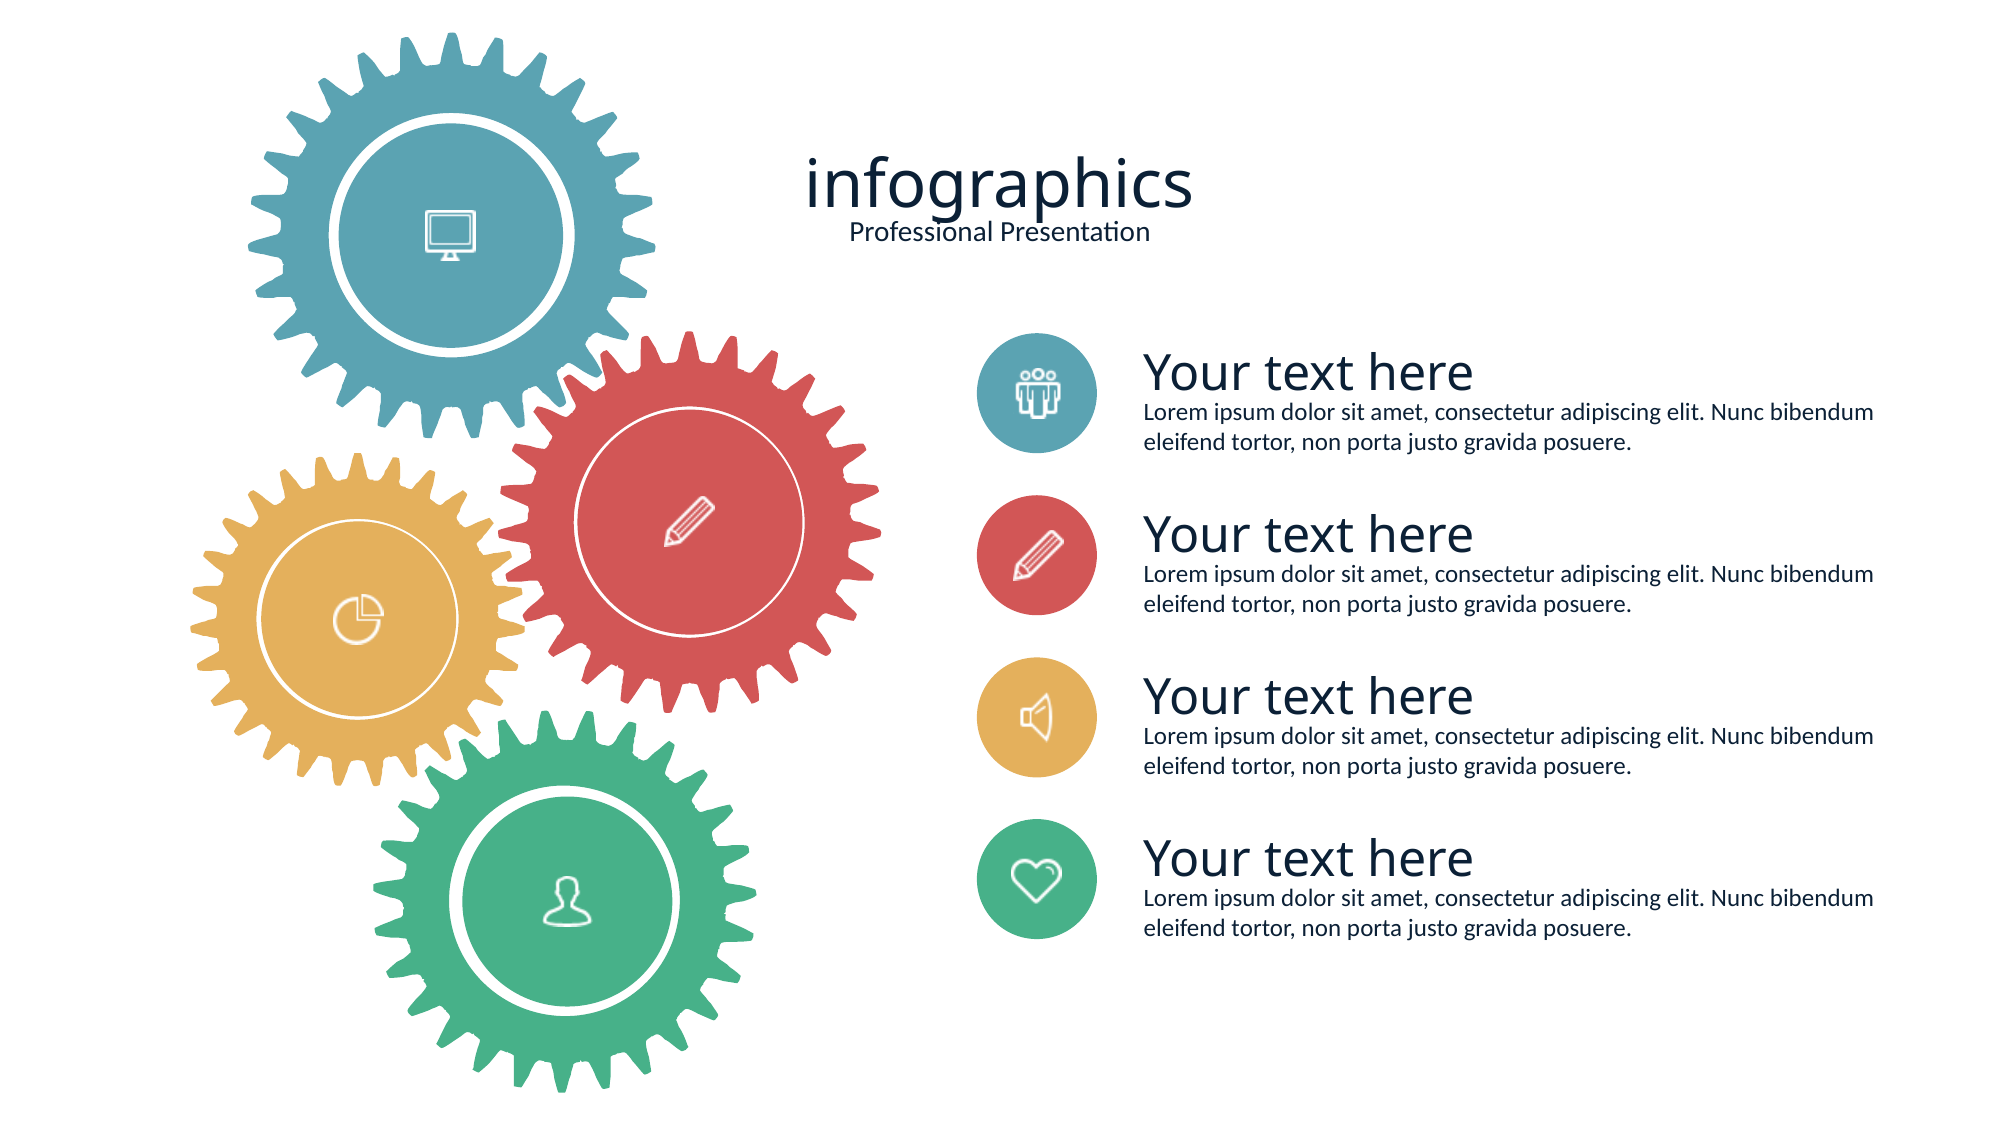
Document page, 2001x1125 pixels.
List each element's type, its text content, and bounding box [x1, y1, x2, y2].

text_box Your text here [1128, 657, 1937, 733]
picture [542, 876, 593, 927]
text_box Your text here [1128, 819, 1937, 894]
text_box Lorem ipsum dolor sit amet, consectetur adipiscing elit. Nunc bibendum eleifend tortor, non porta justo gravida posuere. [1128, 408, 1937, 463]
text_box Lorem ipsum dolor sit amet, consectetur adipiscing elit. Nunc bibendum eleifend tortor, non porta justo gravida posuere. [1128, 570, 1937, 625]
text_box Your text here [1128, 495, 1937, 570]
picture [664, 496, 715, 547]
text_box [975, 494, 1098, 617]
picture [1013, 368, 1064, 419]
text_box [975, 656, 1098, 779]
picture [1011, 692, 1062, 743]
picture [333, 594, 384, 645]
text_box [975, 332, 1098, 455]
picture [425, 255, 476, 261]
text_box [975, 818, 1098, 941]
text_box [190, 255, 882, 1093]
picture [1011, 856, 1062, 908]
picture [1013, 530, 1064, 581]
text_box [190, 32, 882, 133]
text_box Your text here [1128, 333, 1937, 408]
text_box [132, 133, 1868, 255]
text_box Lorem ipsum dolor sit amet, consectetur adipiscing elit. Nunc bibendum eleifend tortor, non porta justo gravida posuere. [1128, 733, 1937, 787]
text_box Lorem ipsum dolor sit amet, consectetur adipiscing elit. Nunc bibendum eleifend tortor, non porta justo gravida posuere. [1128, 894, 1937, 949]
